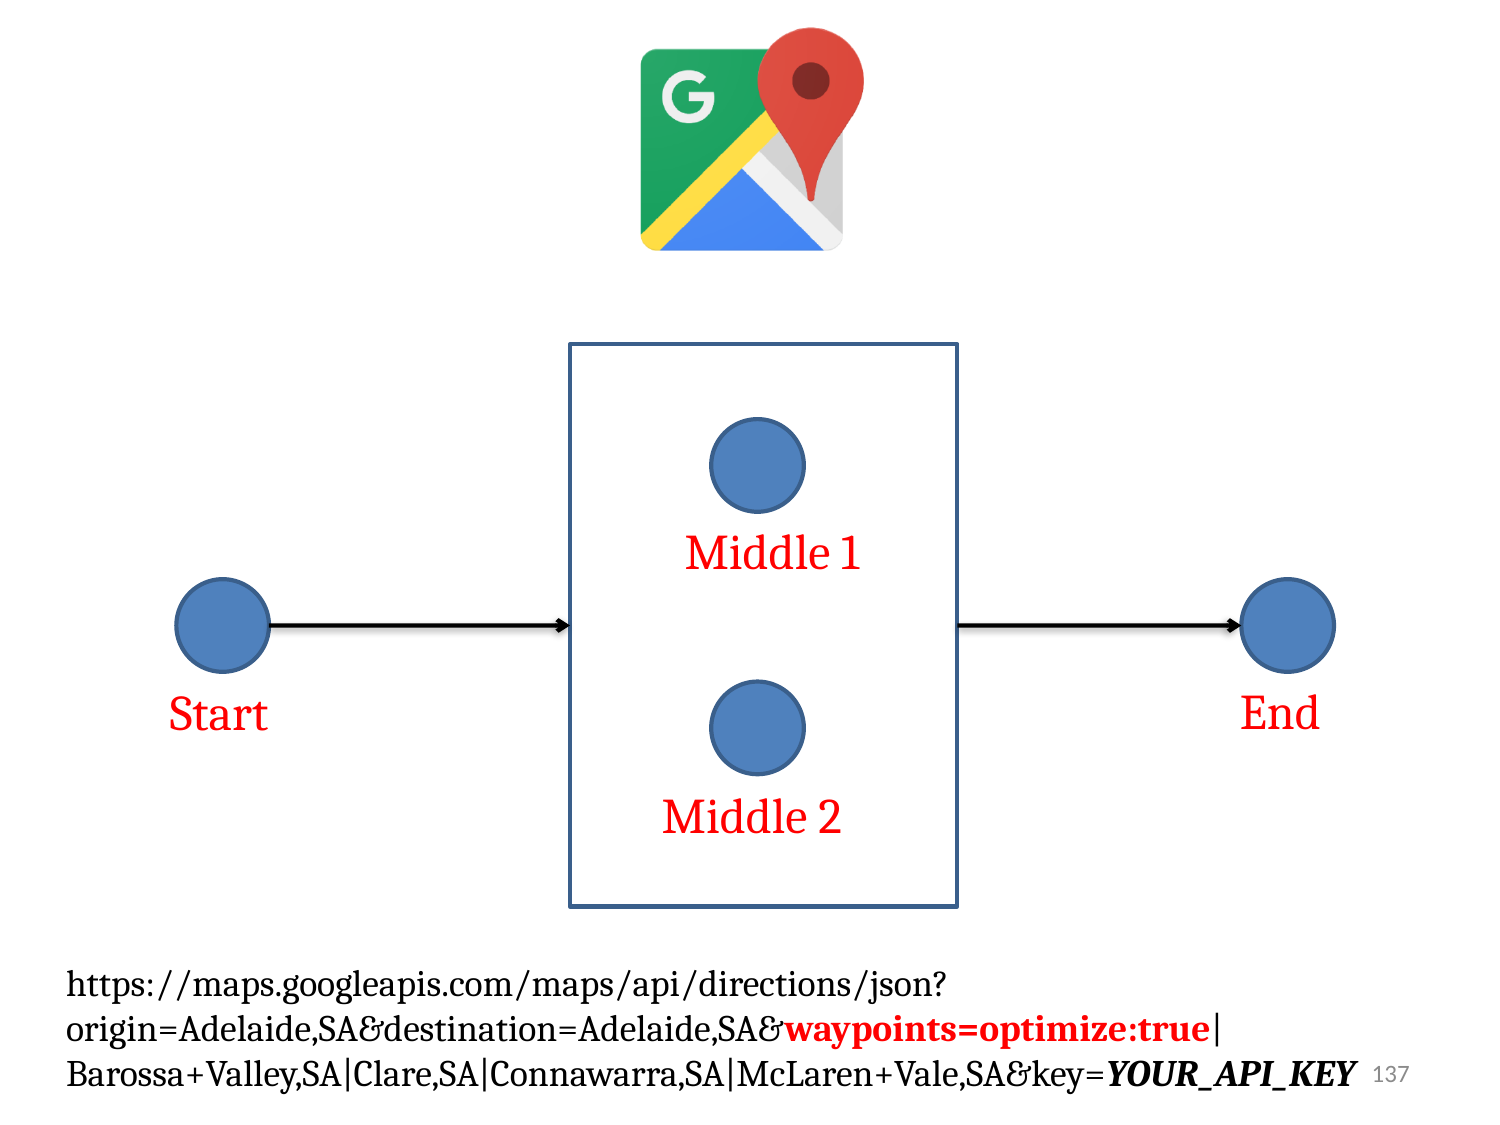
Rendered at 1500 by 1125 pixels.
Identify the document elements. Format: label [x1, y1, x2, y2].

text_box [155, 342, 1351, 909]
slide_number [1074, 1042, 1425, 1103]
text_box [51, 951, 1464, 1102]
picture [623, 24, 892, 258]
